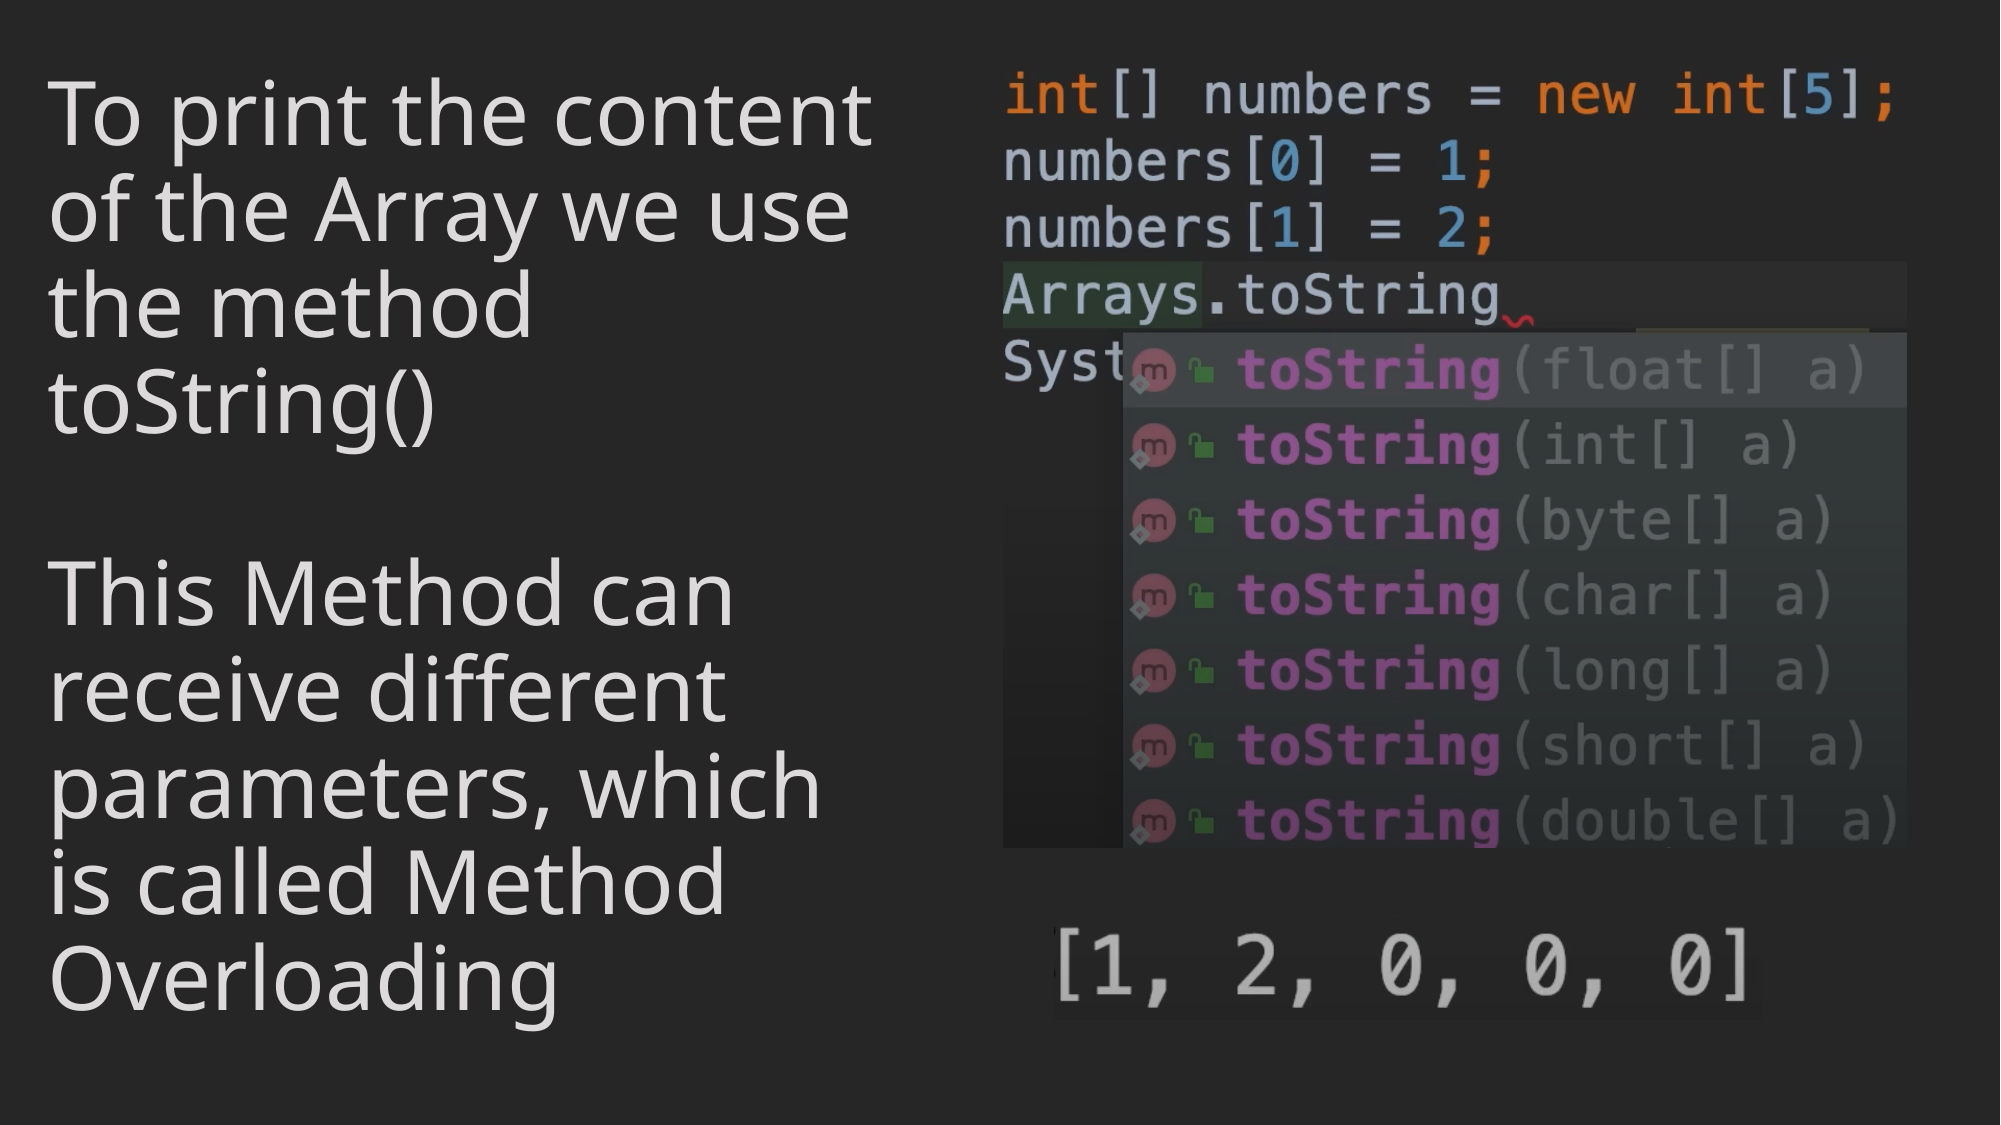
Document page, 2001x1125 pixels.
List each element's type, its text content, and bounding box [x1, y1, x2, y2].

picture [1003, 59, 1907, 848]
picture [1054, 915, 1762, 1020]
title To print the content of the Array we use the method toString() This Method can receive different parameters, which is called Method Overloading [32, 59, 917, 1039]
